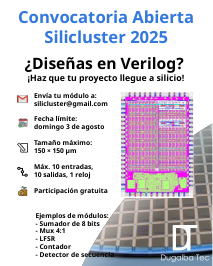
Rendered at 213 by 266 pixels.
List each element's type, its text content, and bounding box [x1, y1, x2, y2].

text_box ¿Diseñas en Verilog? ¡Haz que tu proyecto llegue a silicio! [0, 46, 213, 91]
text_box Convocatoria Abierta Silicluster 2025 [0, 0, 213, 46]
text_box Ejemplos de módulos: - Sumador de 8 bits - Mux 4:1 - LFSR - Contador - Detector de secuencia [20, 203, 82, 266]
picture [16, 94, 28, 196]
text_box Envía tu módulo a: silicluster@gmail.com Fecha límite: domingo 3 de agosto Tamaño máximo: 150 × 150 µm Máx. 10 entradas, 10 salidas, 1 reloj Participación gratuita [19, 83, 158, 203]
picture [82, 91, 213, 266]
